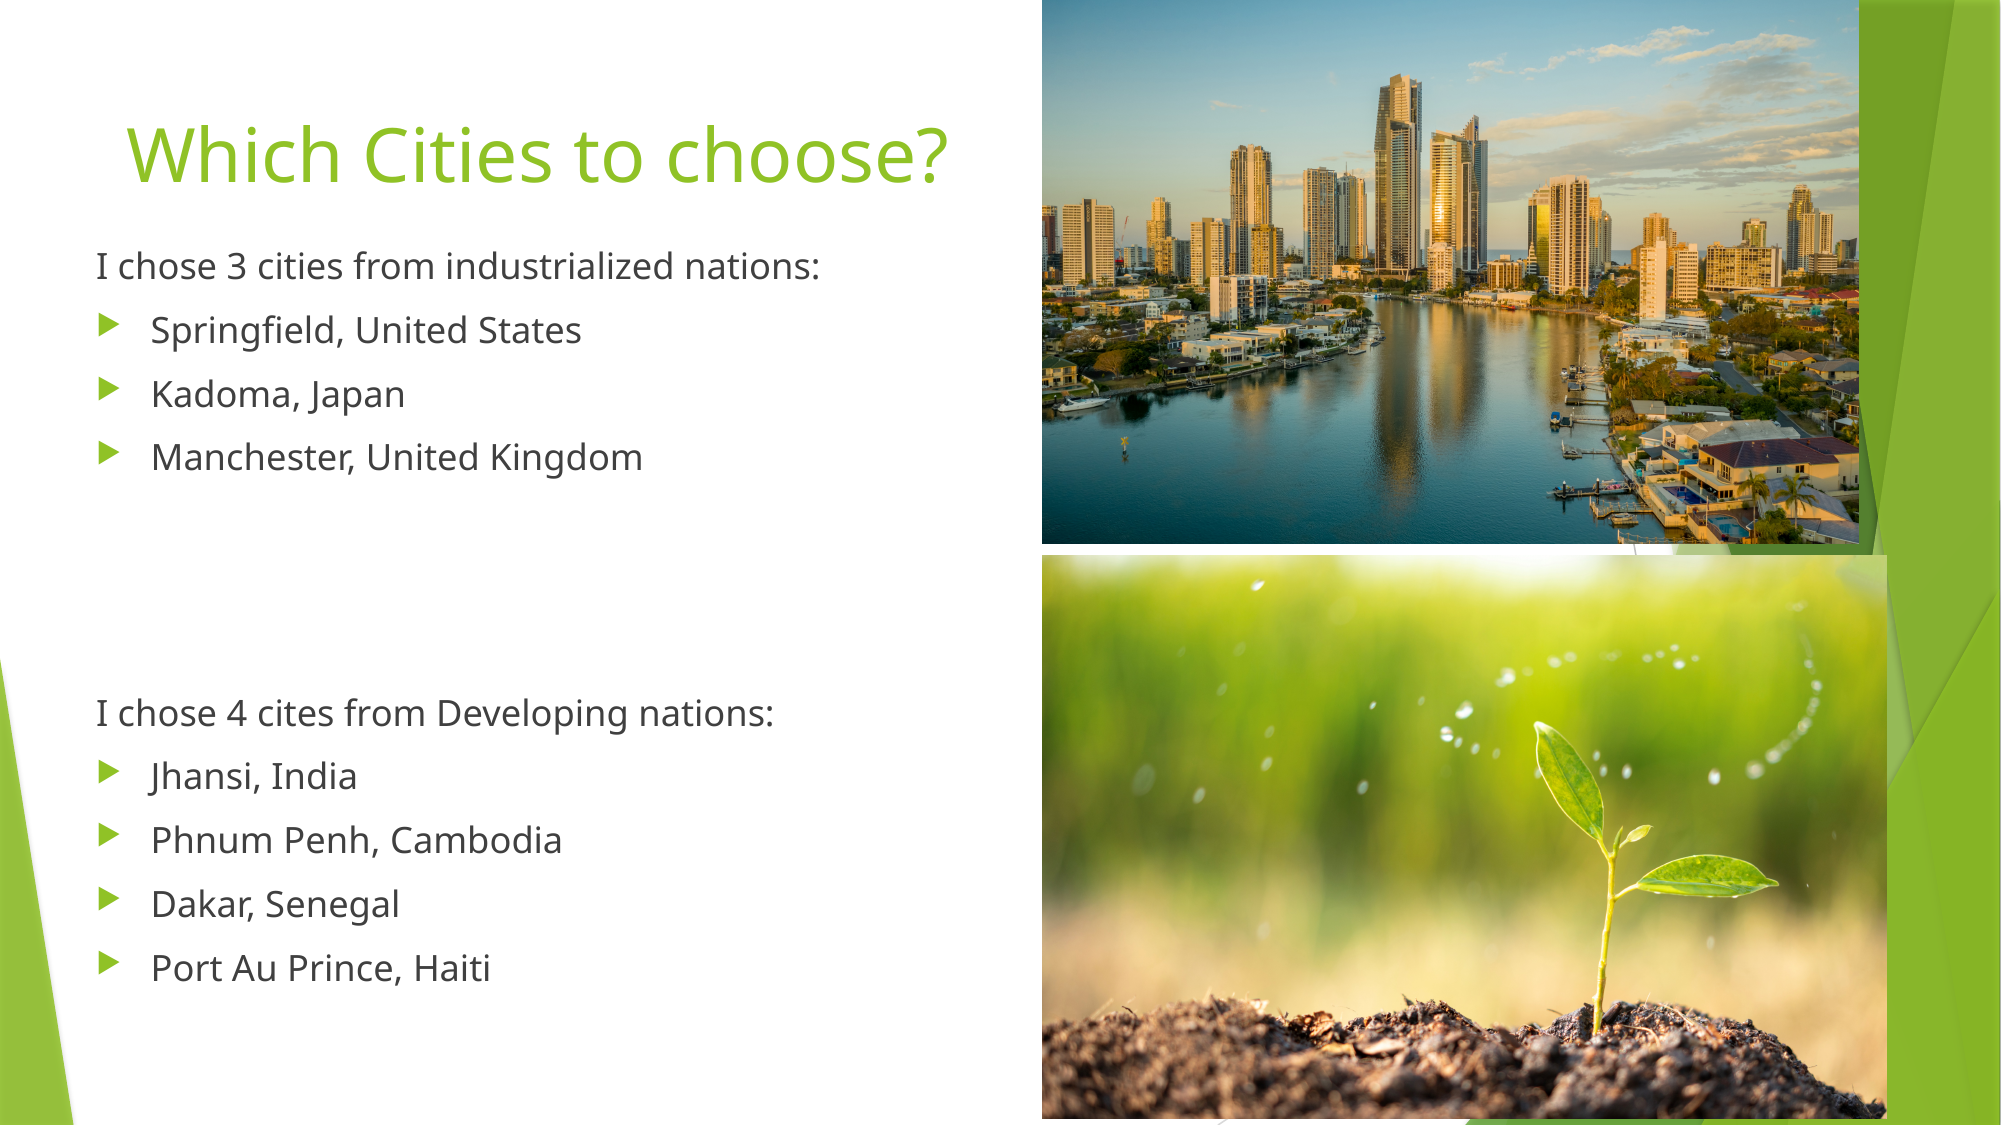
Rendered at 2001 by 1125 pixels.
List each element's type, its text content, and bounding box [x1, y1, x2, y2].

picture [1042, 0, 1860, 544]
list I chose 3 cities from industrialized nations: Springfield, United States Kadoma, Japan Manchester, United Kingdom I chose 4 cites from Developing nations: Jhansi, India Phnum Penh, Cambodia Dakar, Senegal Port Au Prince, Haiti [81, 235, 1045, 1001]
picture [1042, 555, 1887, 1119]
title Which Cities to choose? [111, 99, 1037, 235]
